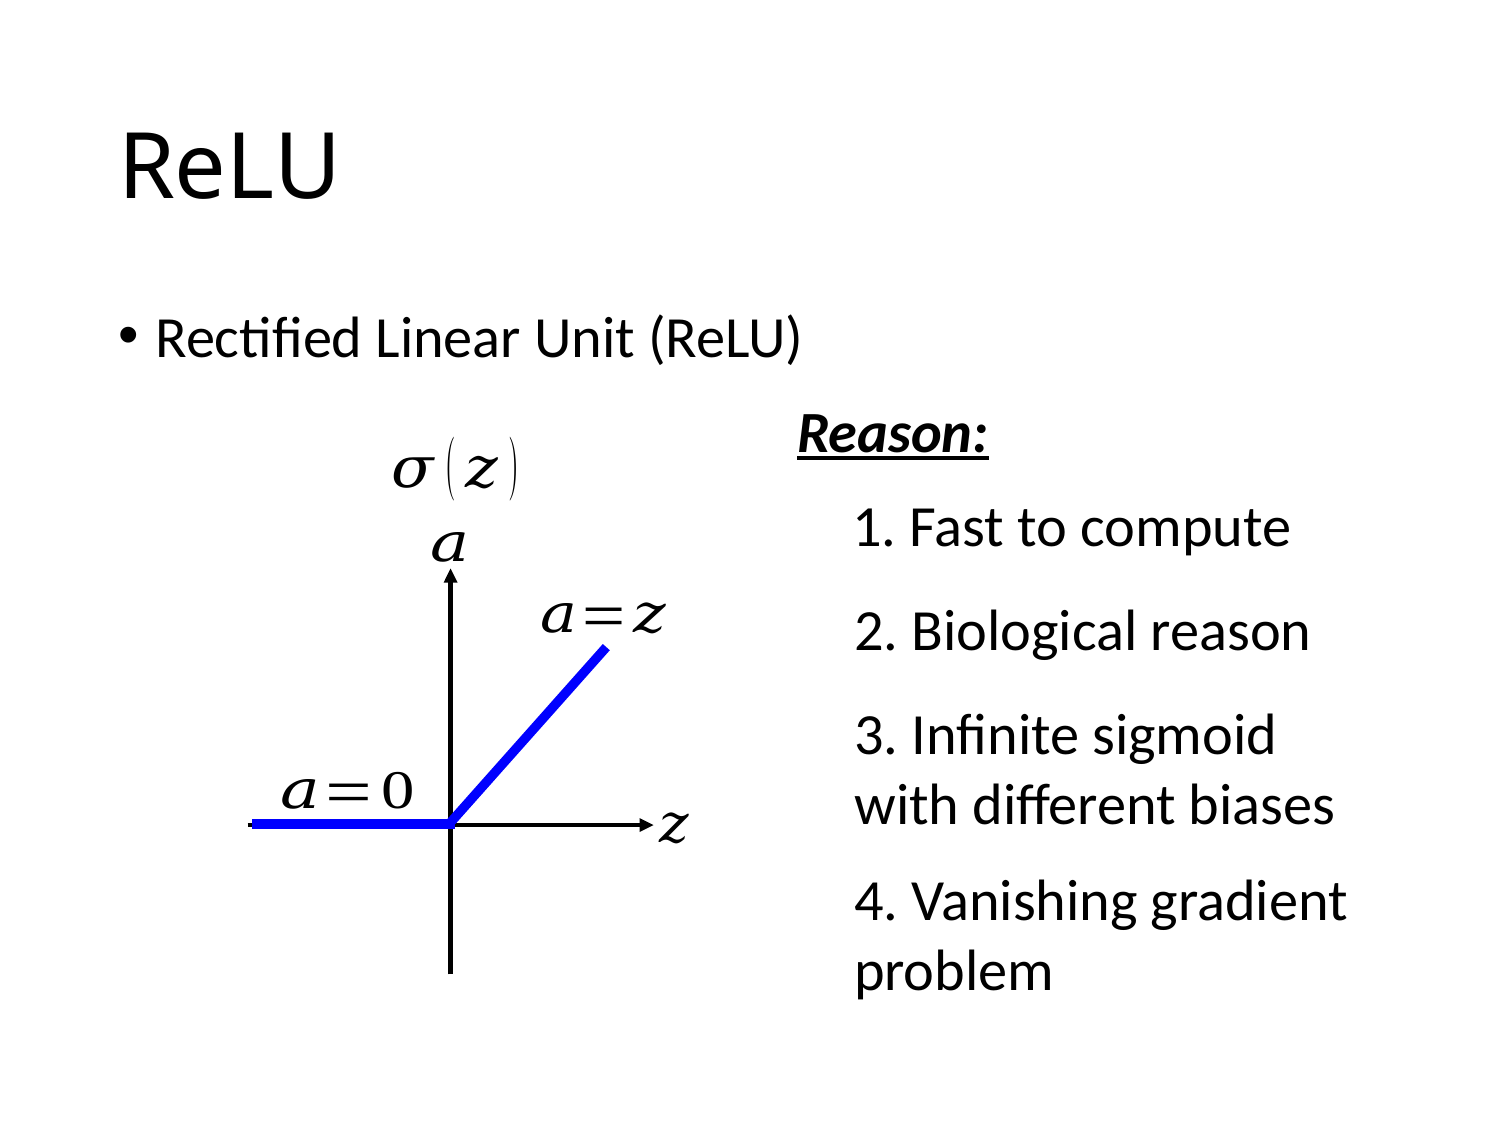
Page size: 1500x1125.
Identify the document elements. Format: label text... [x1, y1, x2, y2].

text_box Reason: [782, 386, 1327, 472]
title ReLU [103, 59, 1397, 278]
text_box 1. Fast to compute [837, 480, 1382, 566]
text_box 4. Vanishing gradient problem [839, 855, 1384, 1010]
text_box 3. Infinite sigmoid with different biases [839, 689, 1384, 844]
text_box 2. Biological reason [839, 585, 1384, 670]
list Rectified Linear Unit (ReLU) [103, 299, 1397, 1014]
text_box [247, 433, 693, 975]
